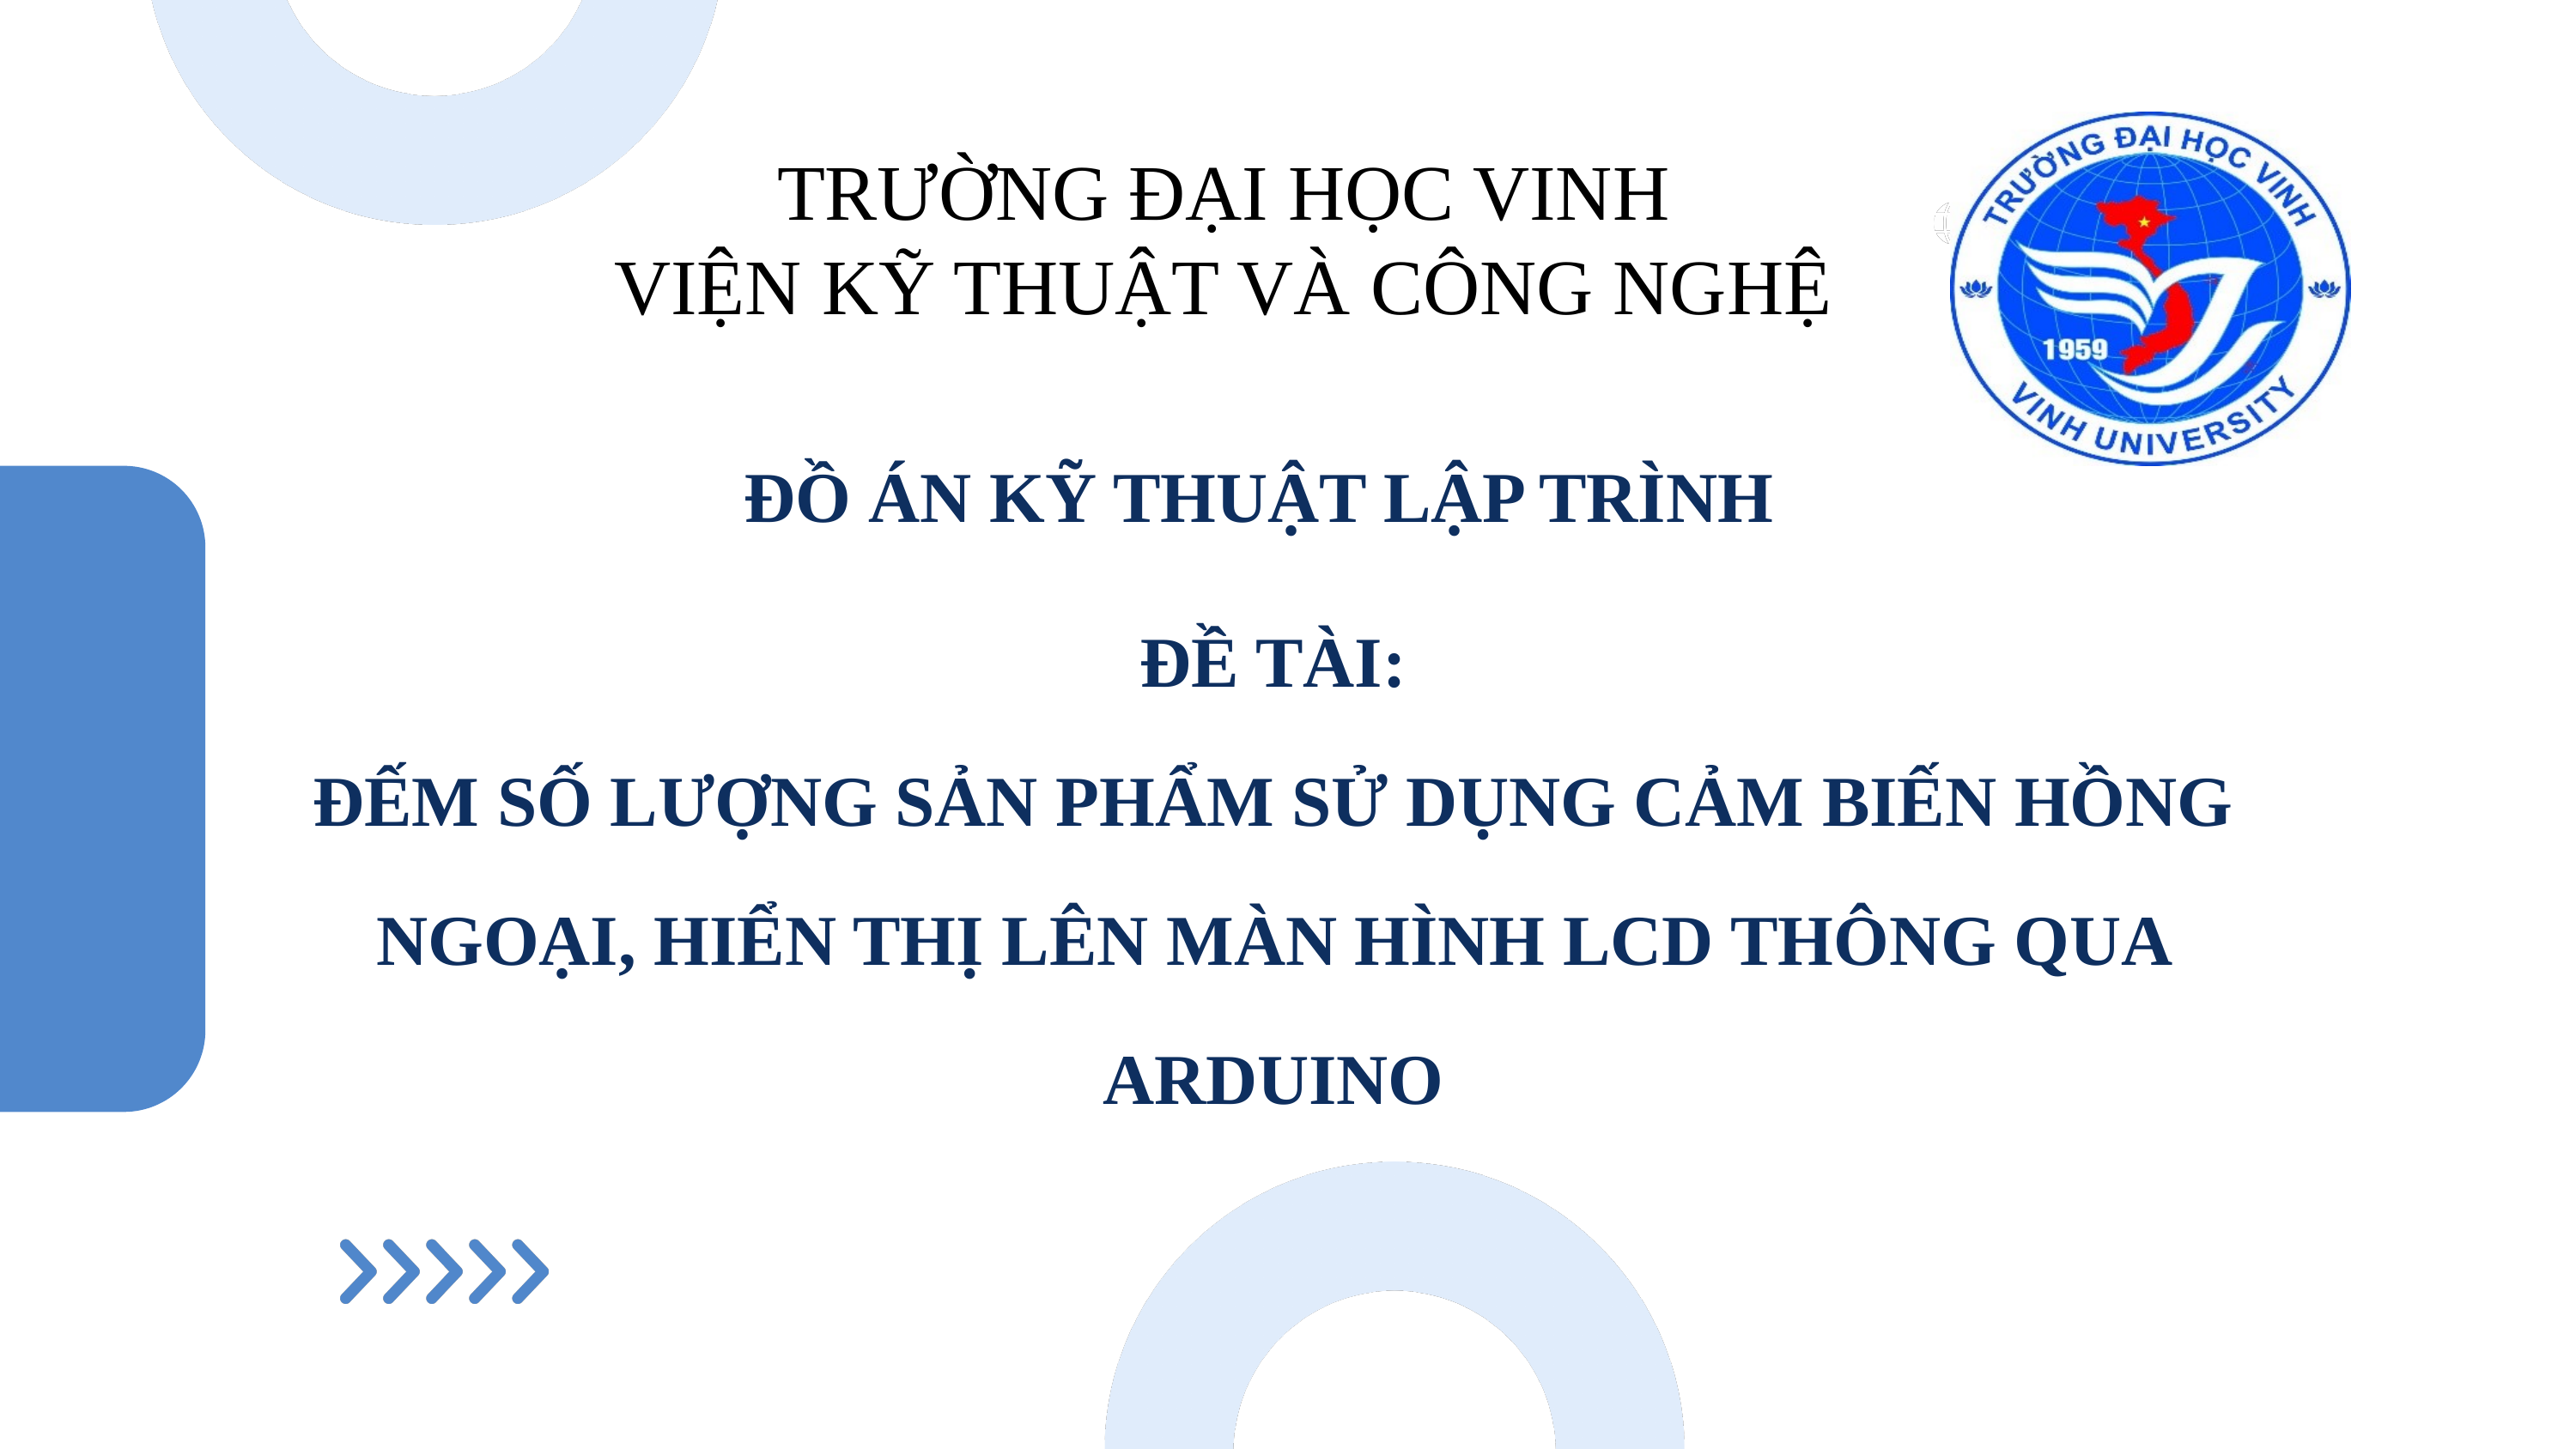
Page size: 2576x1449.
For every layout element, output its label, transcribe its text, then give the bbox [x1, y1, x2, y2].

text_box ĐỀ TÀI: ĐẾM SỐ LƯỢNG SẢN PHẨM SỬ DỤNG CẢM BIẾN HỒNG NGOẠI, HIỂN THỊ LÊN MÀN HÌNH LCD THÔNG QUA ARDUINO [225, 555, 2321, 1264]
text_box [339, 1264, 550, 1304]
text_box [1104, 1264, 1685, 1449]
picture [1950, 111, 2351, 466]
text_box TRƯỜNG ĐẠI HỌC VINH VIỆN KỸ THUẬT VÀ CÔNG NGHỆ [585, 135, 1862, 337]
text_box [144, 0, 725, 225]
text_box [1934, 202, 1946, 245]
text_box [0, 465, 206, 1113]
list ĐỒ ÁN KỸ THUẬT LẬP TRÌNH [654, 337, 1862, 543]
